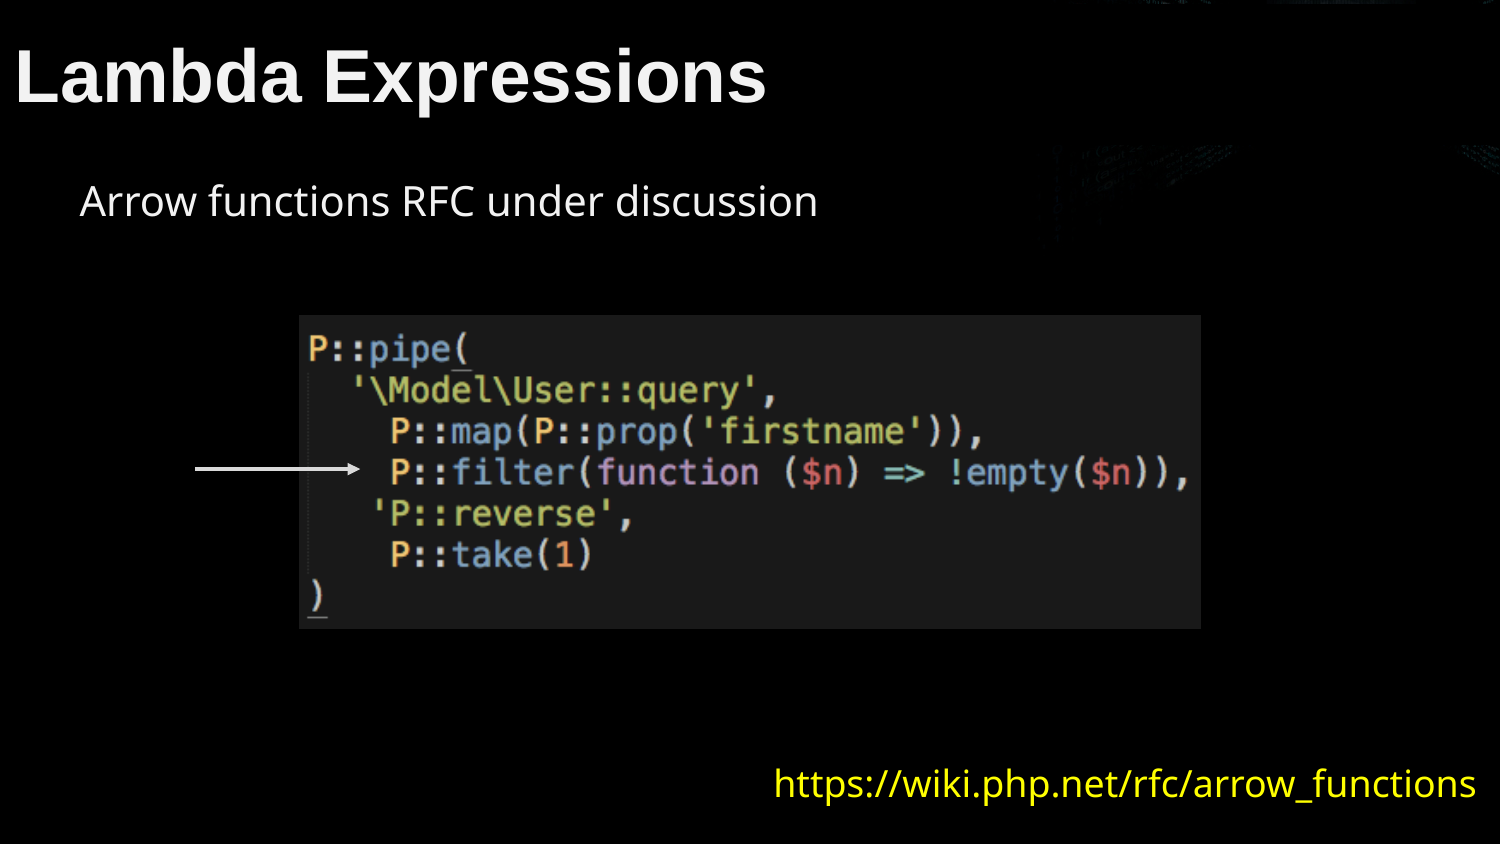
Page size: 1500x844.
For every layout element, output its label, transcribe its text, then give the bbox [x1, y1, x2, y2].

list Arrow functions RFC under discussion [64, 161, 1459, 238]
title Lambda Expressions [0, 0, 1500, 146]
text_box https://wiki.php.net/rfc/arrow_functions [758, 752, 1493, 813]
picture [0, 146, 1500, 844]
